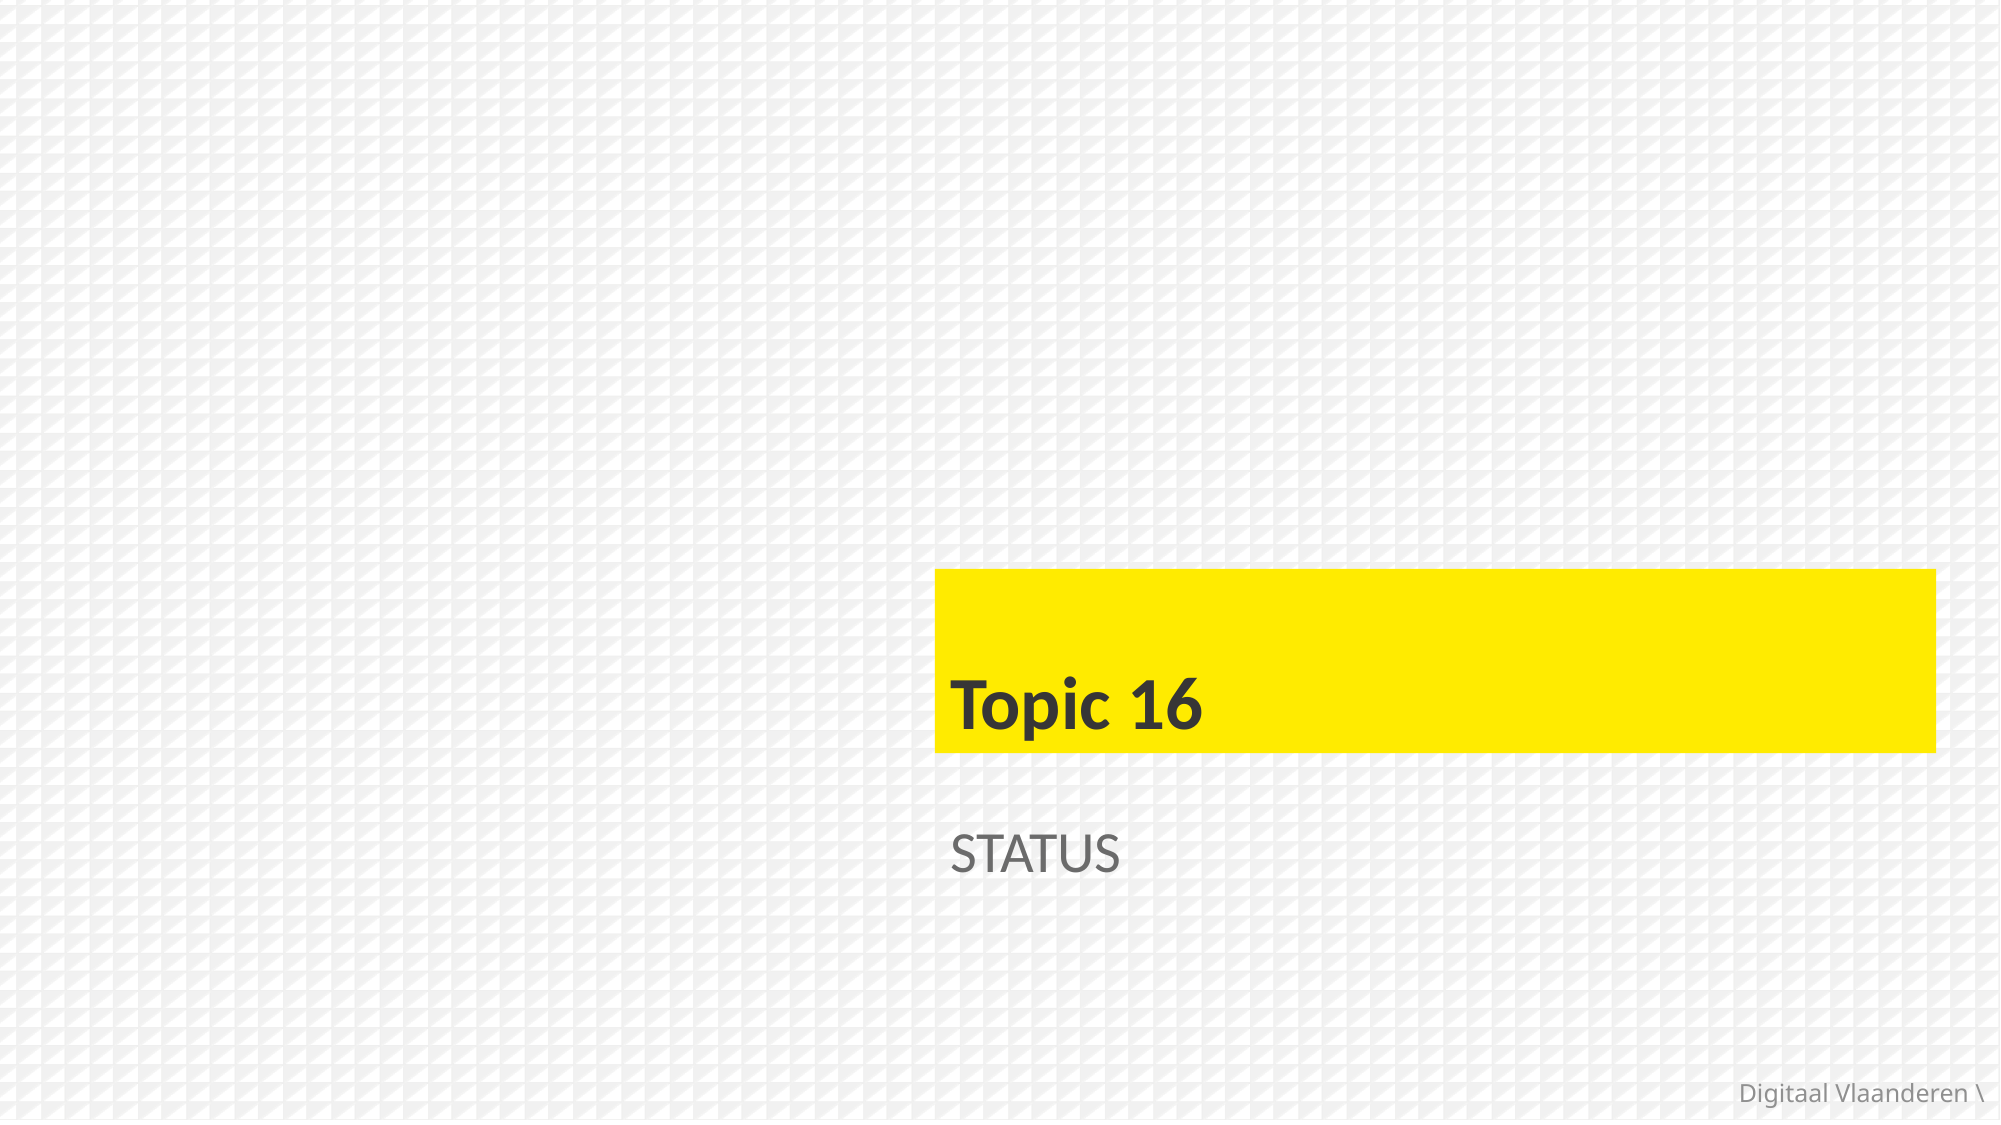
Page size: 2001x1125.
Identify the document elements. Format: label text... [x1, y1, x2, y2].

footer Digitaal Vlaanderen \ [1661, 1062, 2000, 1123]
list Topic 16 [934, 568, 1937, 754]
list Status [934, 814, 1937, 937]
